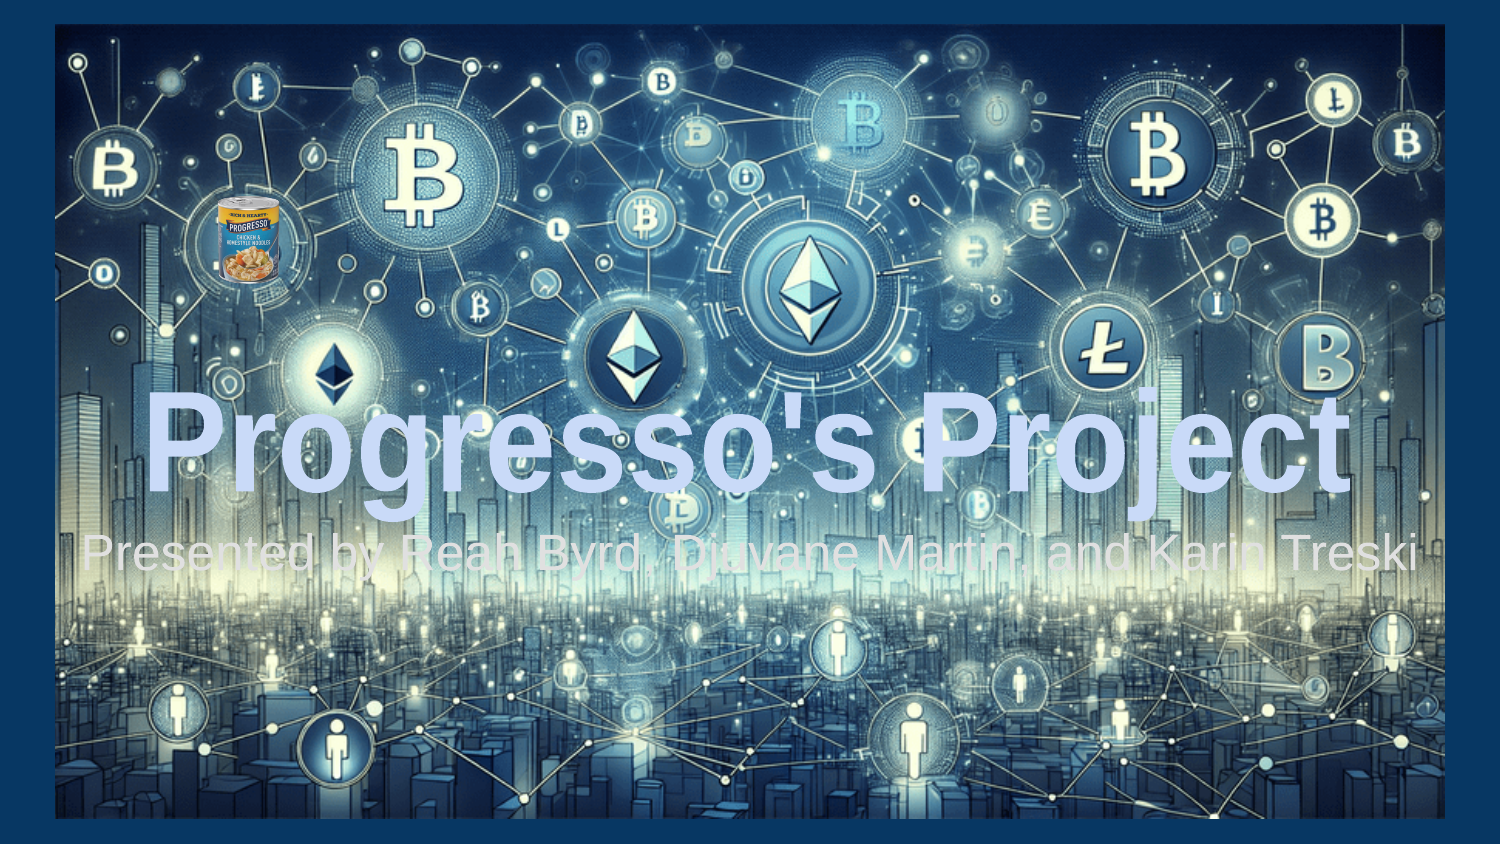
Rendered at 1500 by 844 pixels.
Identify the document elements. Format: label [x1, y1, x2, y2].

picture [54, 24, 1446, 819]
